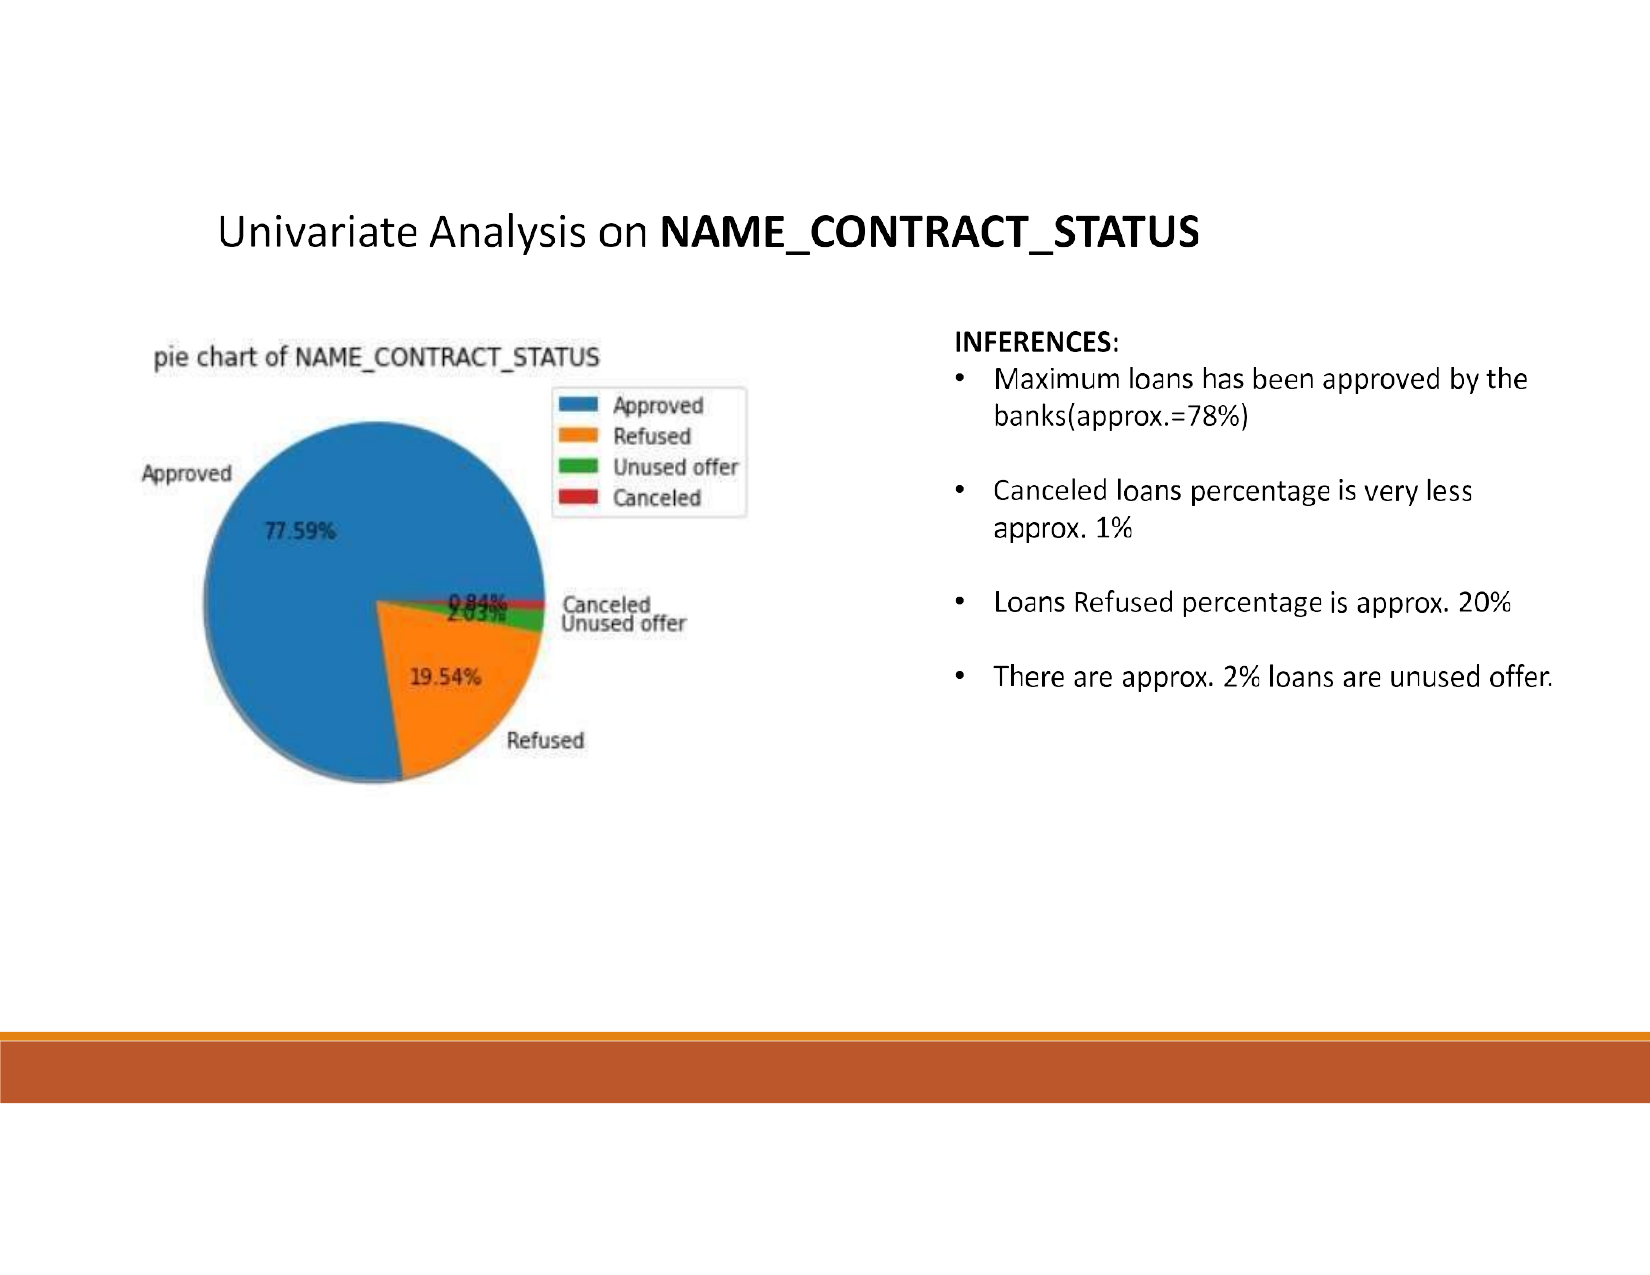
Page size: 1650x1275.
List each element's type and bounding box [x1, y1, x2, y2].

text_box [130, 338, 750, 798]
text_box [955, 373, 964, 382]
text_box [1129, 366, 1193, 389]
text_box [955, 485, 964, 493]
text_box [995, 403, 1247, 431]
text_box [994, 522, 1086, 543]
text_box [994, 478, 1106, 501]
text_box [1097, 516, 1132, 538]
text_box [1253, 366, 1313, 389]
text_box [995, 367, 1054, 389]
text_box [1192, 481, 1330, 506]
text_box [1459, 591, 1511, 612]
text_box [955, 671, 964, 679]
text_box [599, 223, 646, 248]
text_box [1117, 478, 1181, 501]
text_box [429, 213, 585, 256]
text_box [220, 215, 417, 247]
text_box [1323, 367, 1439, 394]
text_box [993, 664, 1064, 687]
text_box [1074, 670, 1213, 692]
text_box [1339, 479, 1356, 501]
text_box [1451, 367, 1479, 394]
text_box [662, 216, 688, 247]
text_box [1057, 373, 1120, 389]
text_box [1203, 366, 1244, 389]
text_box [1427, 478, 1472, 501]
text_box [1075, 590, 1172, 612]
text_box [1224, 665, 1260, 687]
text_box [1489, 664, 1552, 687]
text_box [1391, 671, 1402, 687]
text_box [1486, 366, 1527, 389]
text_box [1270, 664, 1381, 687]
text_box [1407, 664, 1480, 687]
text_box [1183, 593, 1322, 618]
text_box [955, 596, 964, 605]
text_box [1331, 591, 1449, 618]
text_box [956, 331, 1118, 352]
text_box [995, 591, 1065, 613]
text_box [1364, 484, 1419, 506]
text_box [691, 215, 1199, 256]
